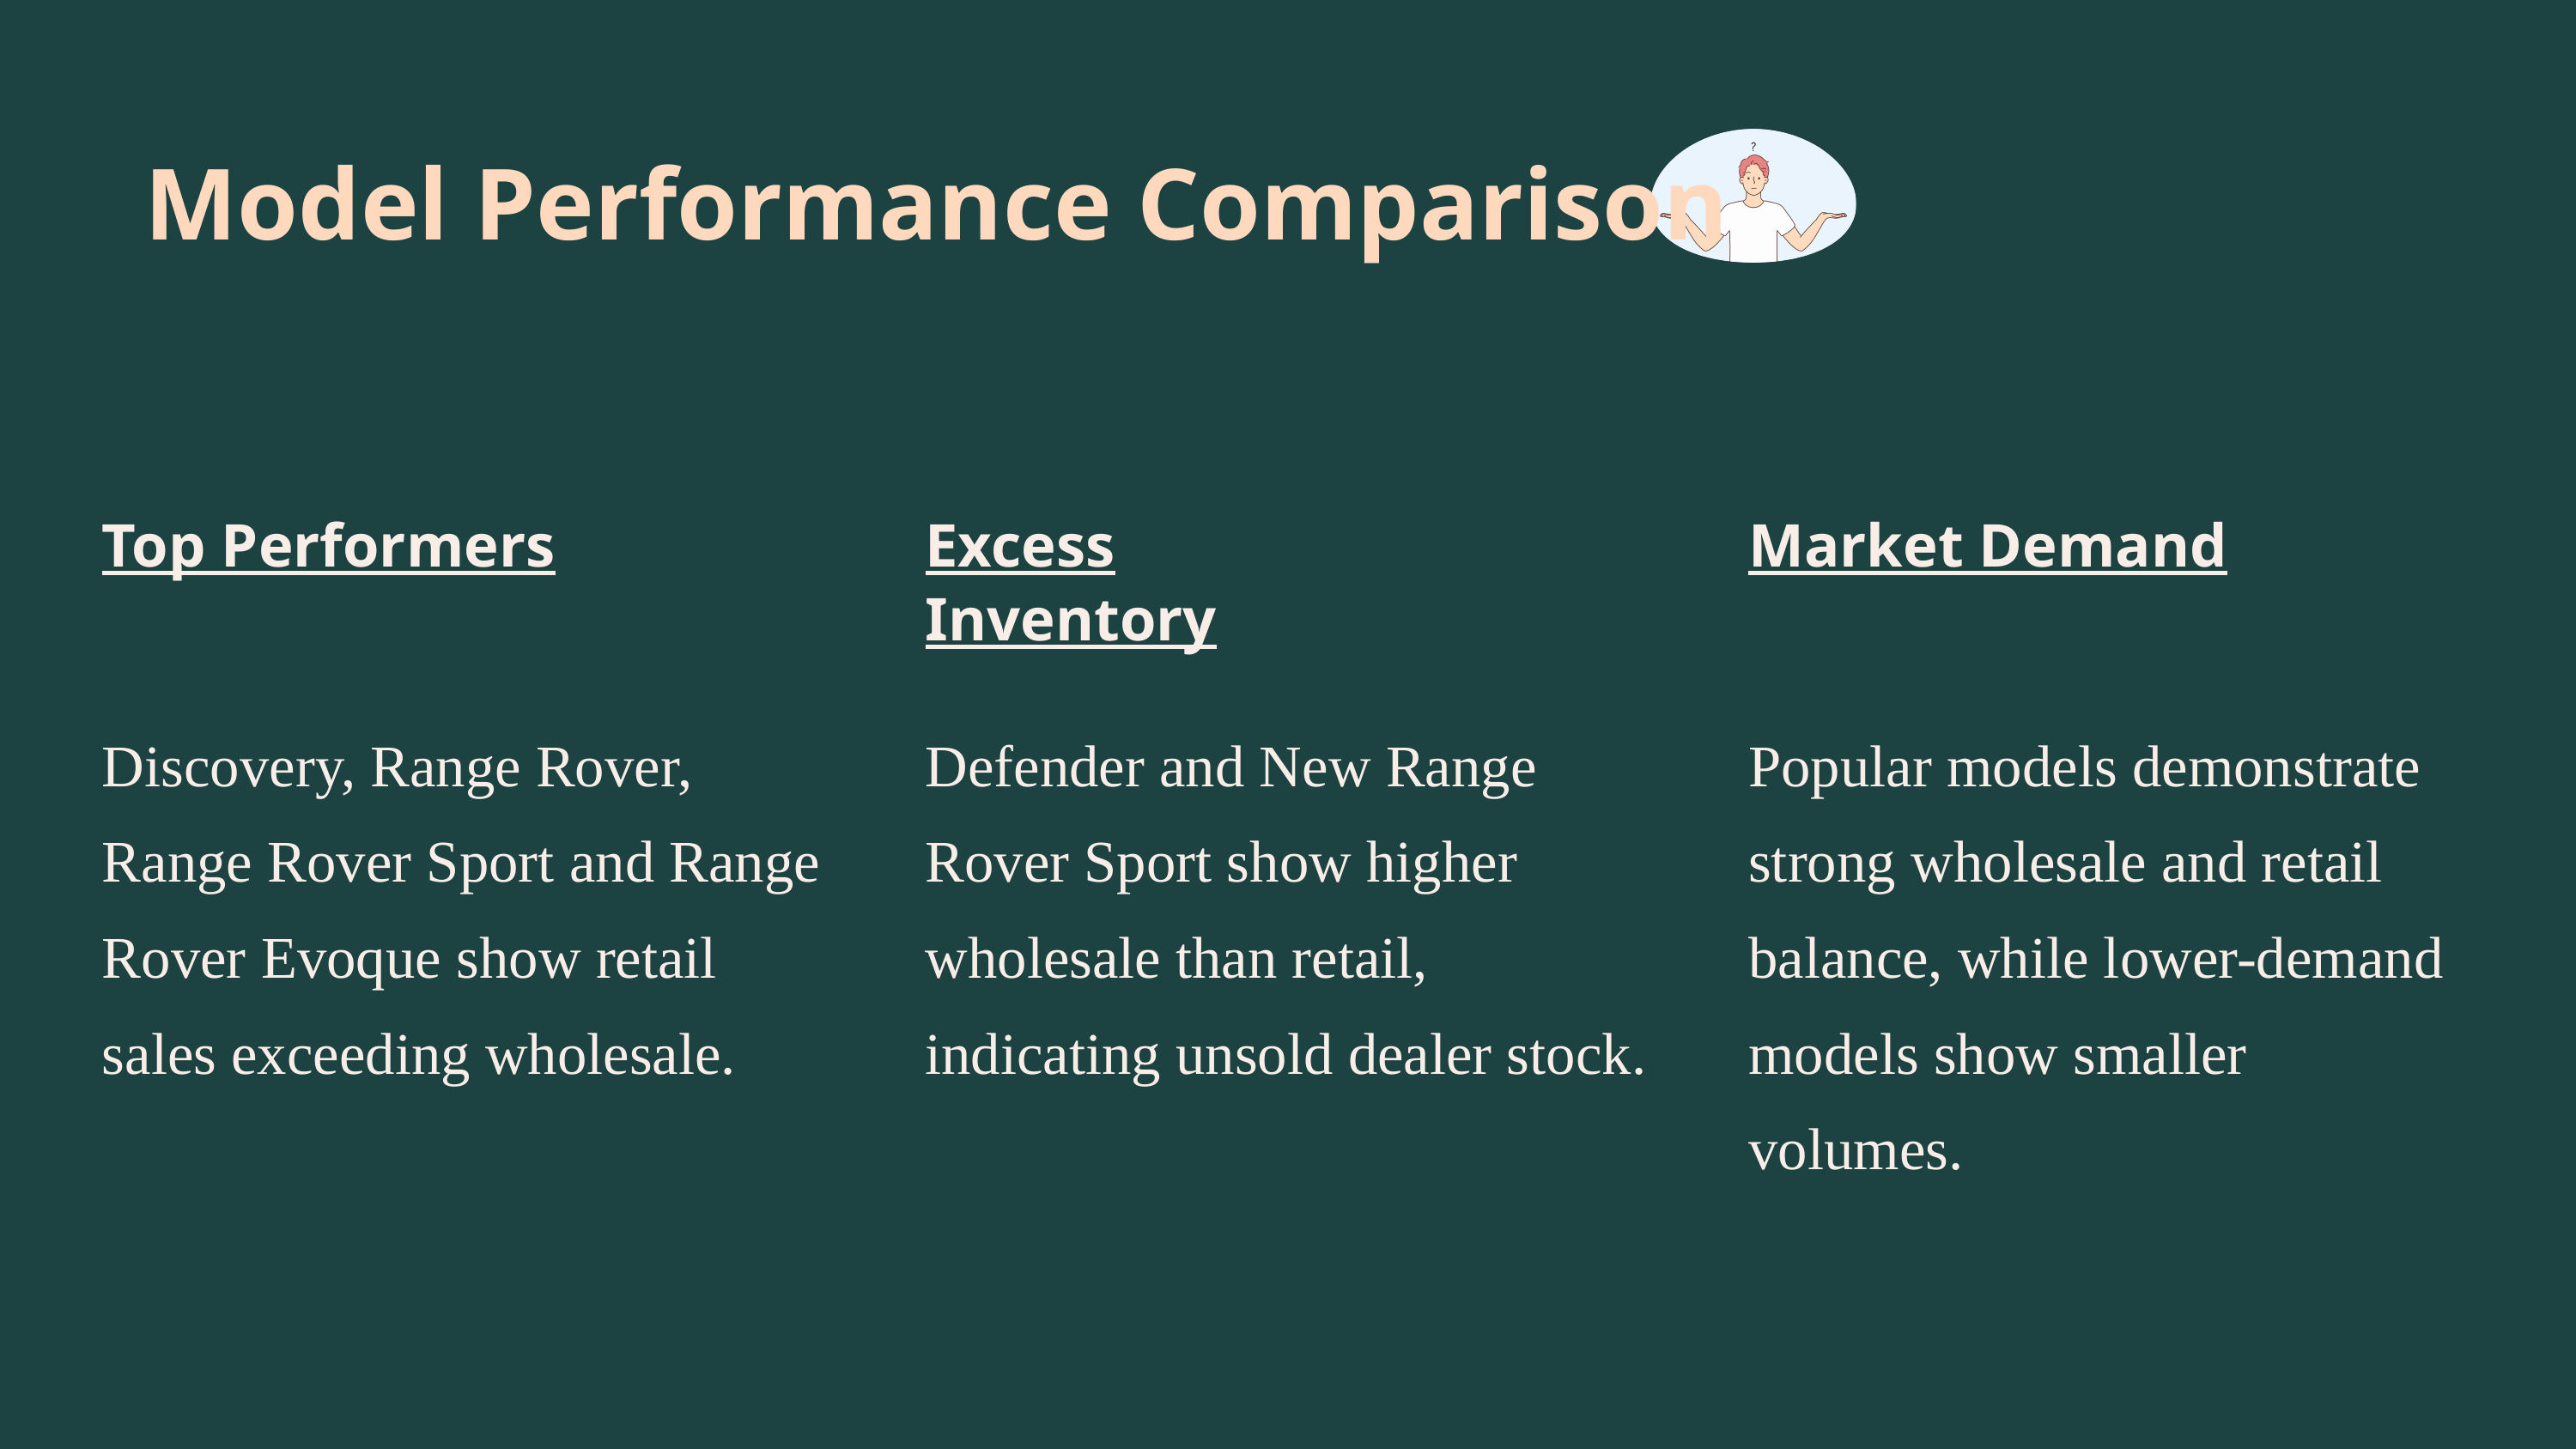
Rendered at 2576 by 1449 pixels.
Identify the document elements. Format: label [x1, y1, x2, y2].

text_box [0, 0, 2576, 1449]
